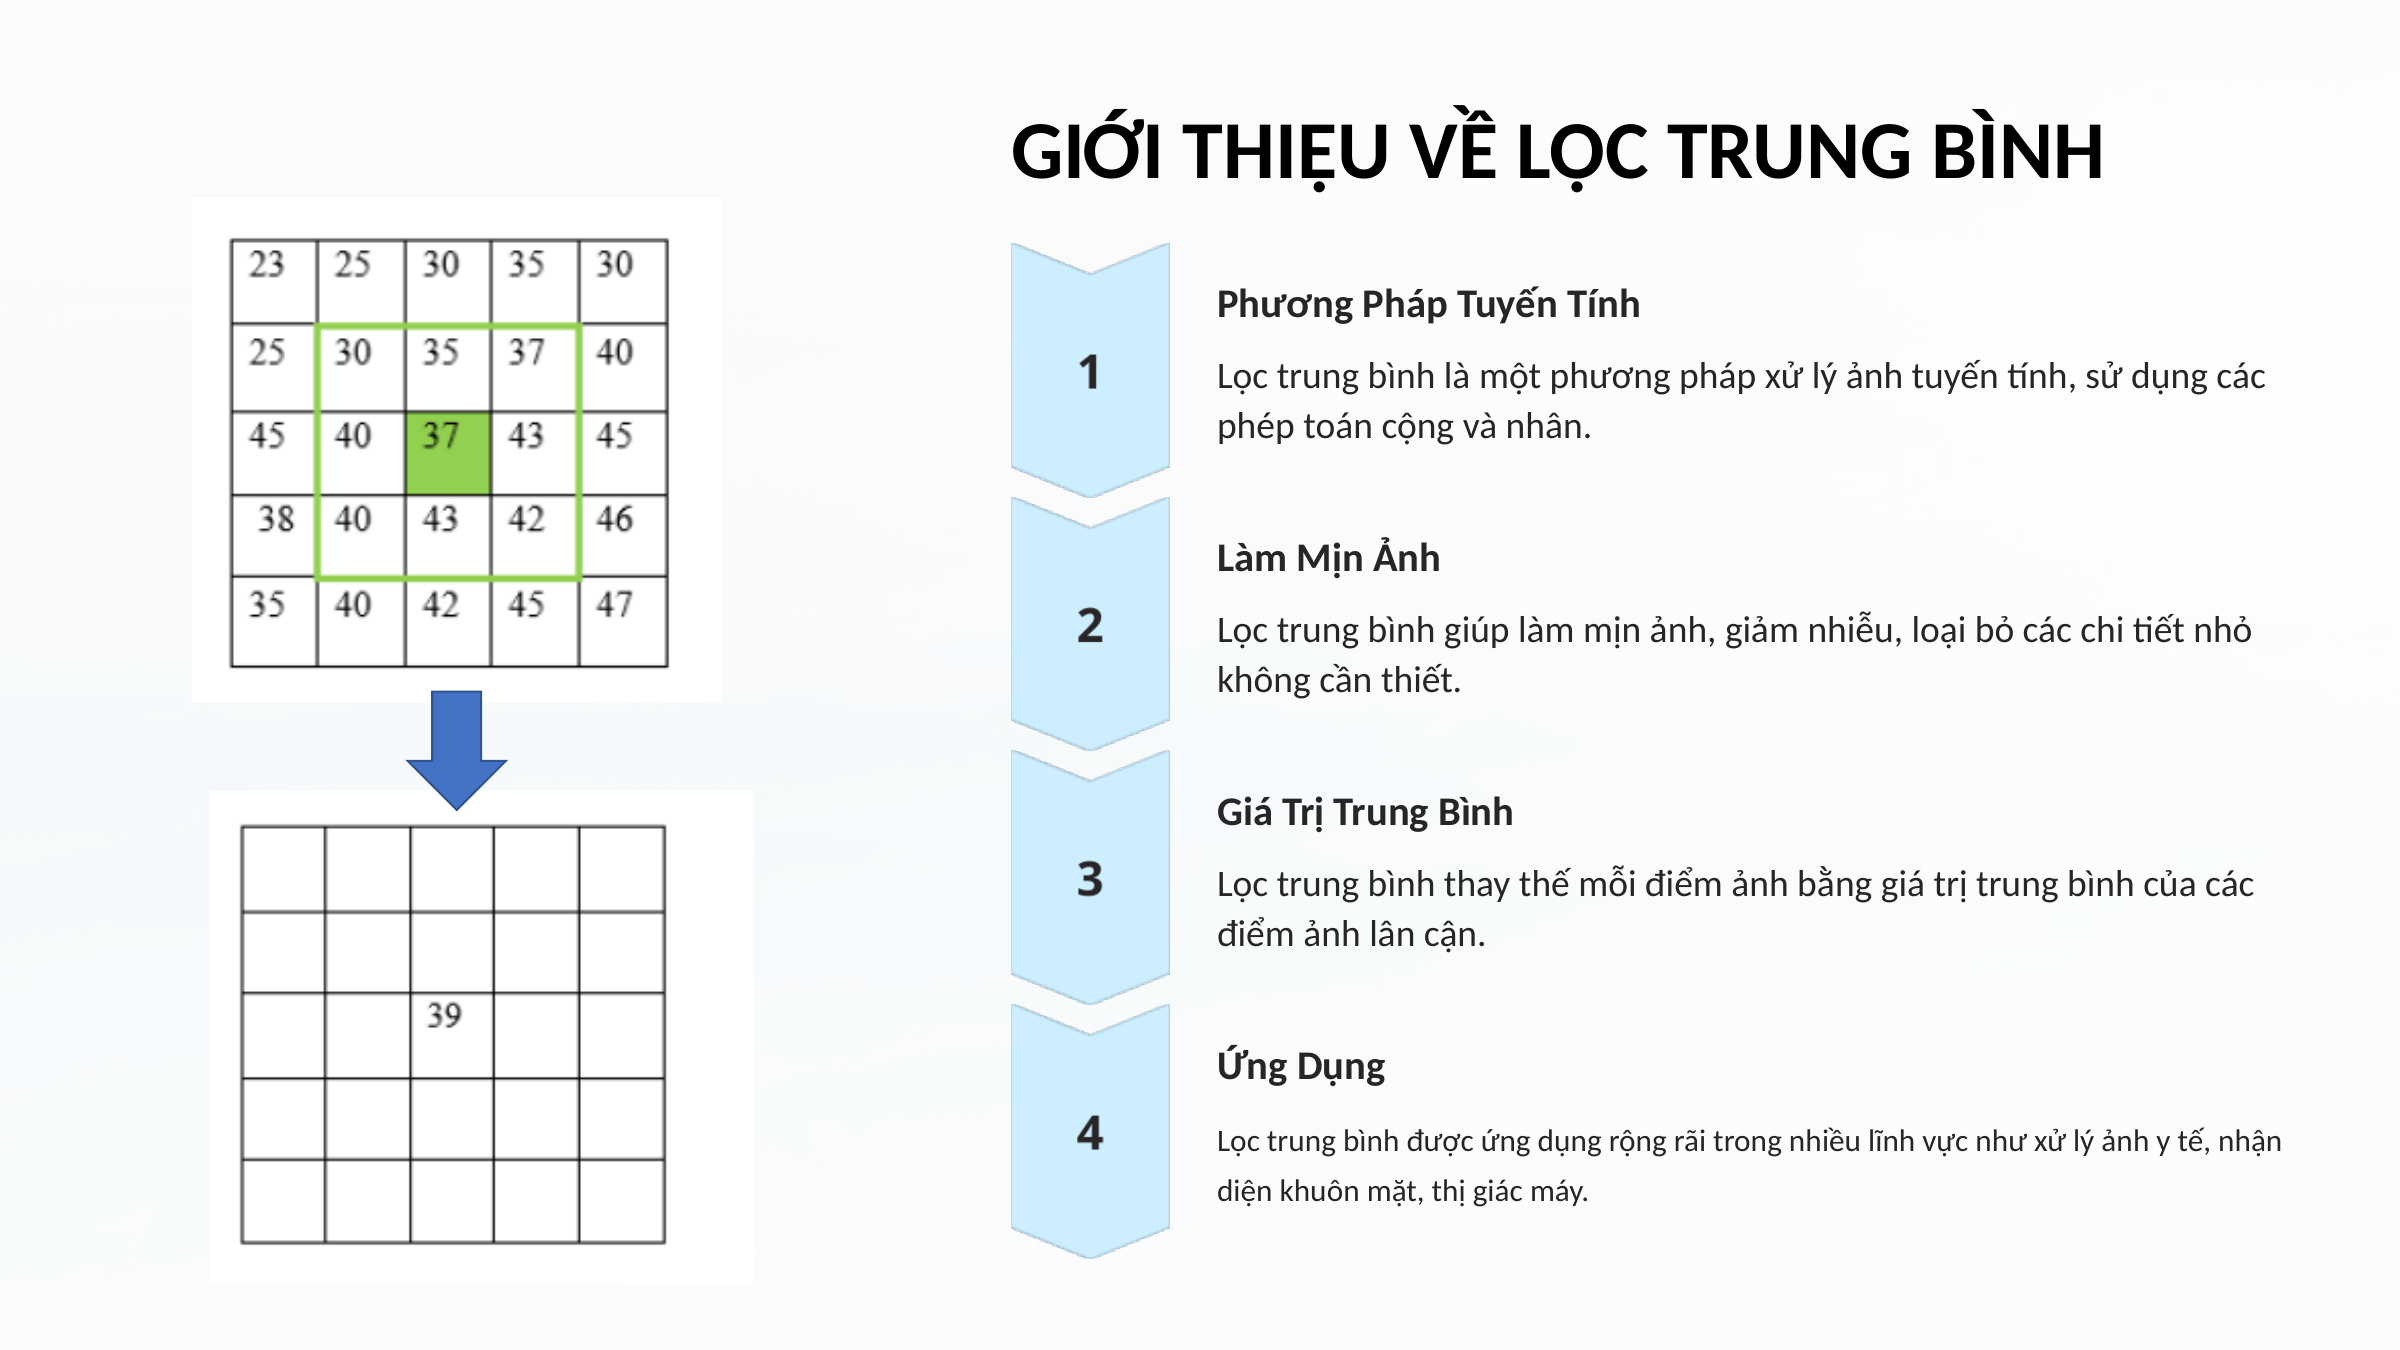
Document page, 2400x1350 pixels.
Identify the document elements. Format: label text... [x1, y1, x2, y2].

text_box Lọc trung bình thay thế mỗi điểm ảnh bằng giá trị trung bình của các điểm ảnh lân cận. [1217, 853, 2289, 955]
picture [210, 791, 754, 1298]
text_box [405, 703, 509, 791]
text_box Lọc trung bình giúp làm mịn ảnh, giảm nhiễu, loại bỏ các chi tiết nhỏ không cần thiết. [1217, 599, 2289, 702]
text_box Giá Trị Trung Bình [1217, 782, 1634, 835]
picture [1010, 243, 1170, 1259]
picture [191, 198, 722, 703]
text_box Lọc trung bình là một phương pháp xử lý ảnh tuyến tính, sử dụng các phép toán cộng và nhân. [1217, 346, 2289, 448]
text_box Ứng Dụng [1217, 1036, 1634, 1089]
text_box GIỚI THIỆU VỀ LỌC TRUNG BÌNH [1010, 91, 2132, 196]
text_box Phương Pháp Tuyến Tính [1217, 275, 1699, 327]
text_box Làm Mịn Ảnh [1217, 528, 1634, 581]
text_box Lọc trung bình được ứng dụng rộng rãi trong nhiều lĩnh vực như xử lý ảnh y tế, nhận diện khuôn mặt, thị giác máy. [1217, 1107, 2289, 1209]
